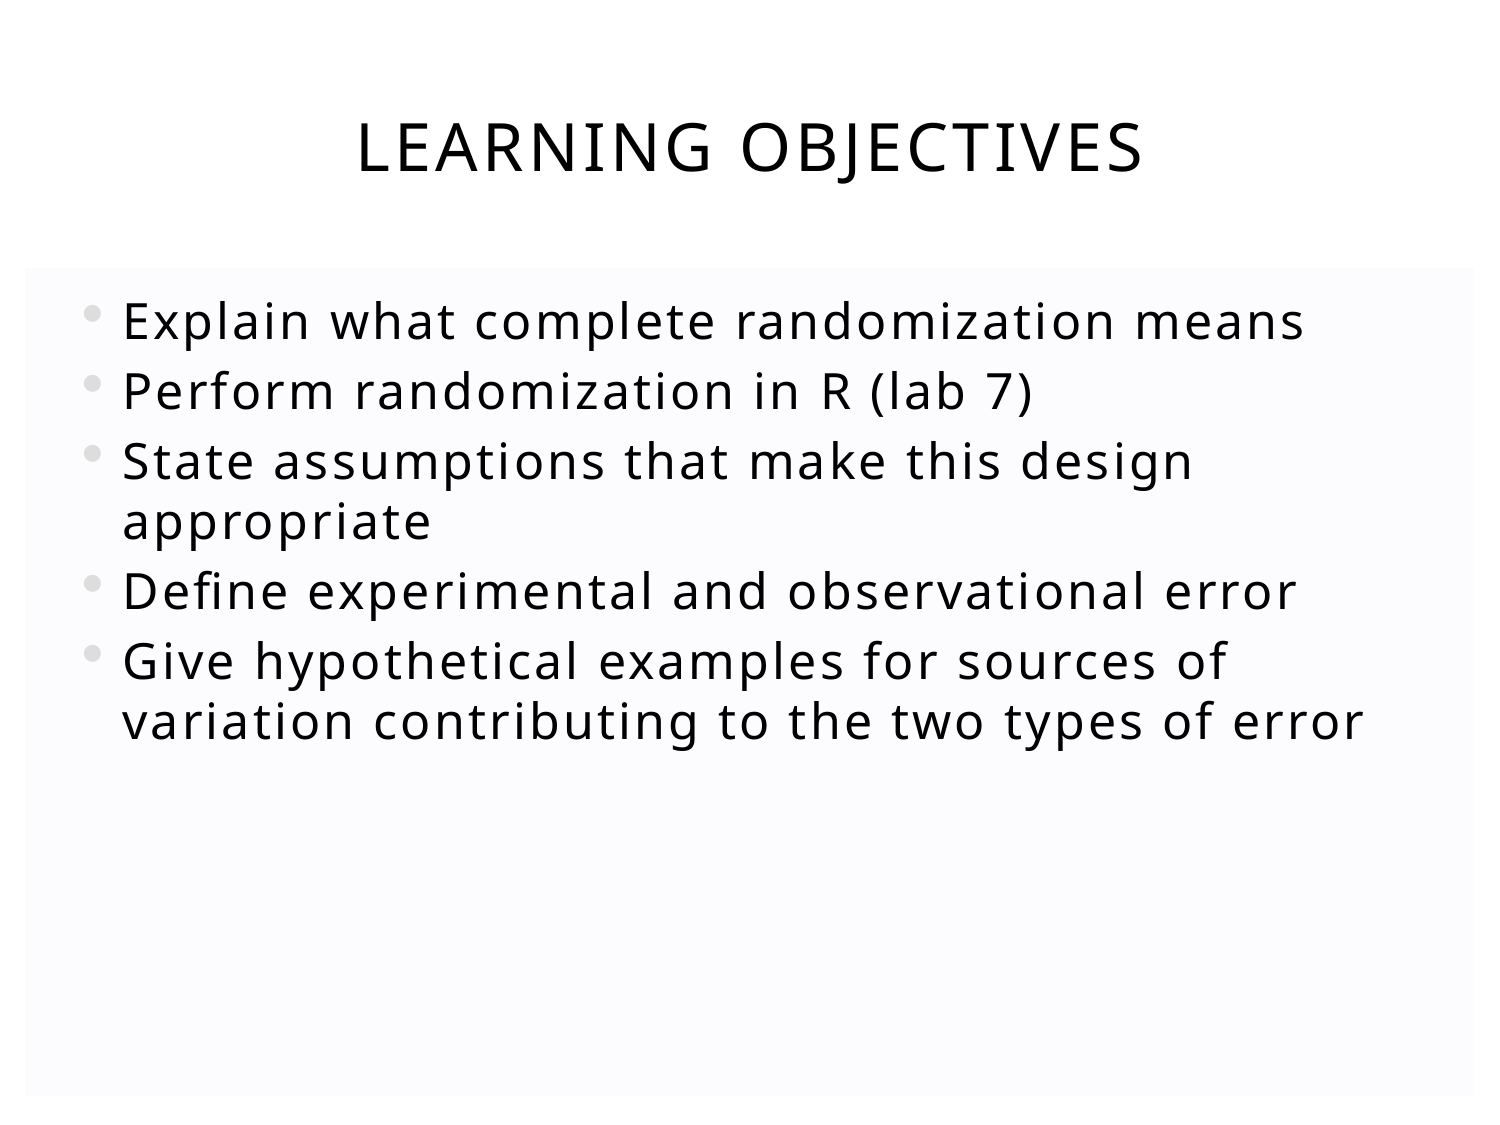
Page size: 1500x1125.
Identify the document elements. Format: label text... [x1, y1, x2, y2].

list Explain what complete randomization means Perform randomization in R (lab 7) State assumptions that make this design appropriate Define experimental and observational error Give hypothetical examples for sources of variation contributing to the two types of error [62, 281, 1442, 1125]
title LEARNING OBJECTIVES [62, 58, 1438, 232]
